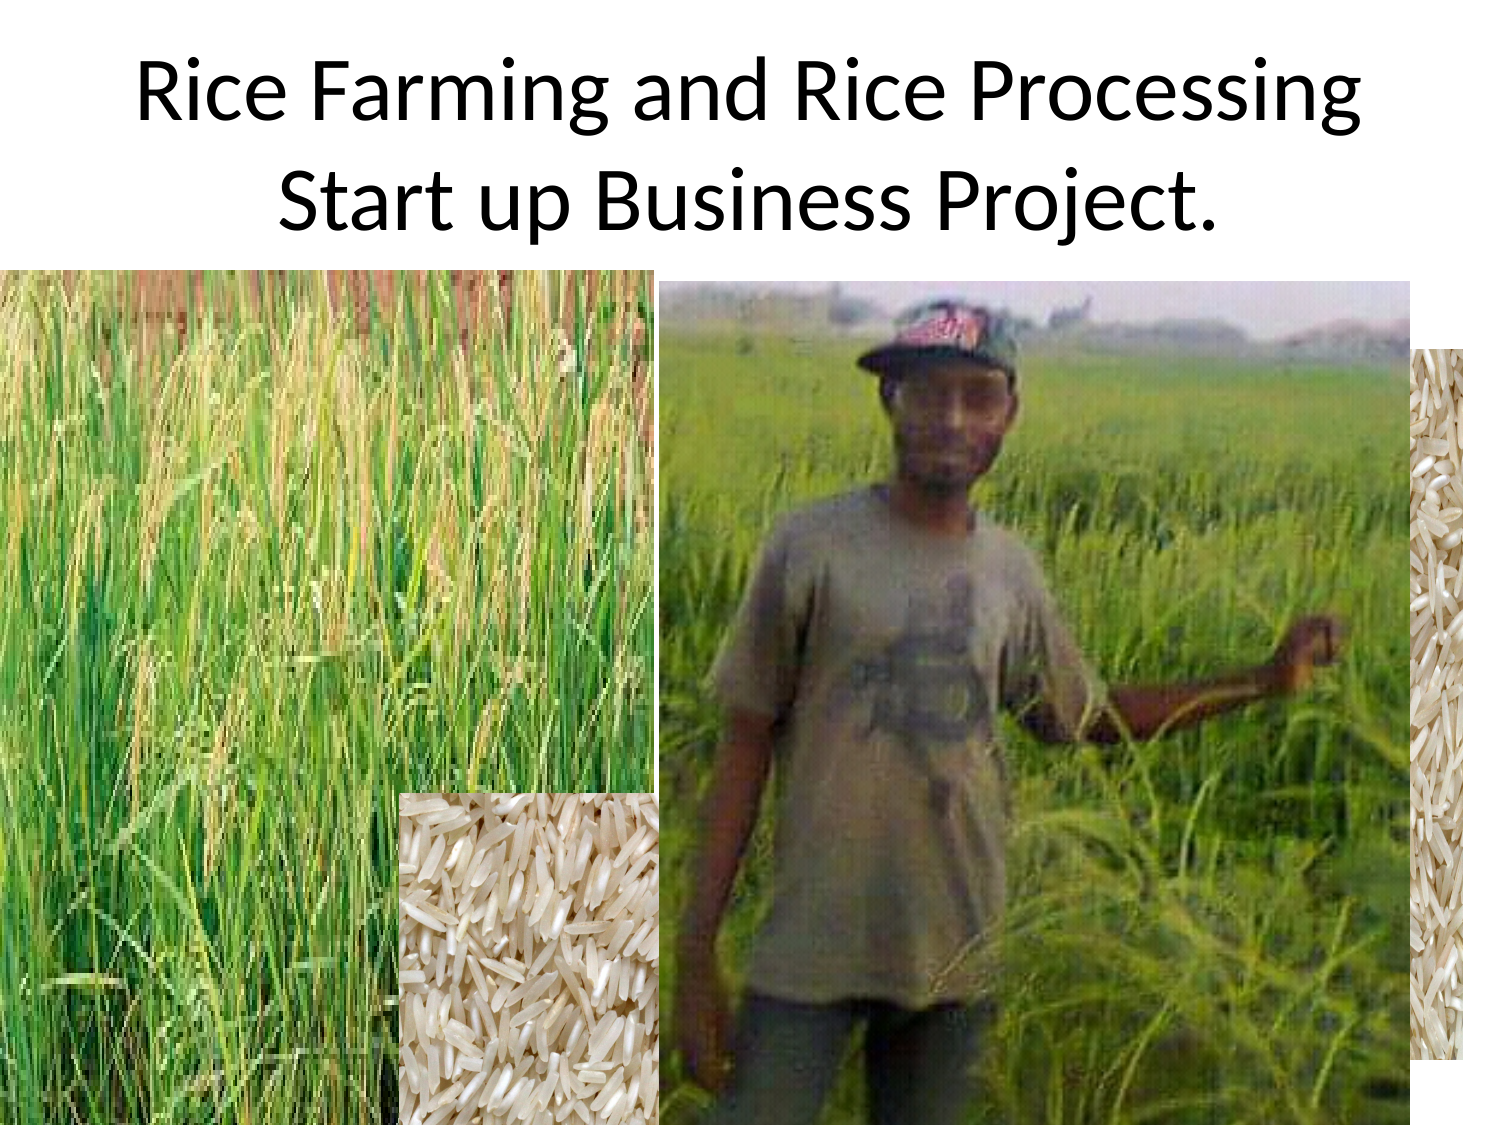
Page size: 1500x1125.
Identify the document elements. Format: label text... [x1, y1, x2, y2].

picture [0, 270, 1463, 1125]
title Rice Farming and Rice Processing Start up Business Project. [75, 45, 1425, 233]
